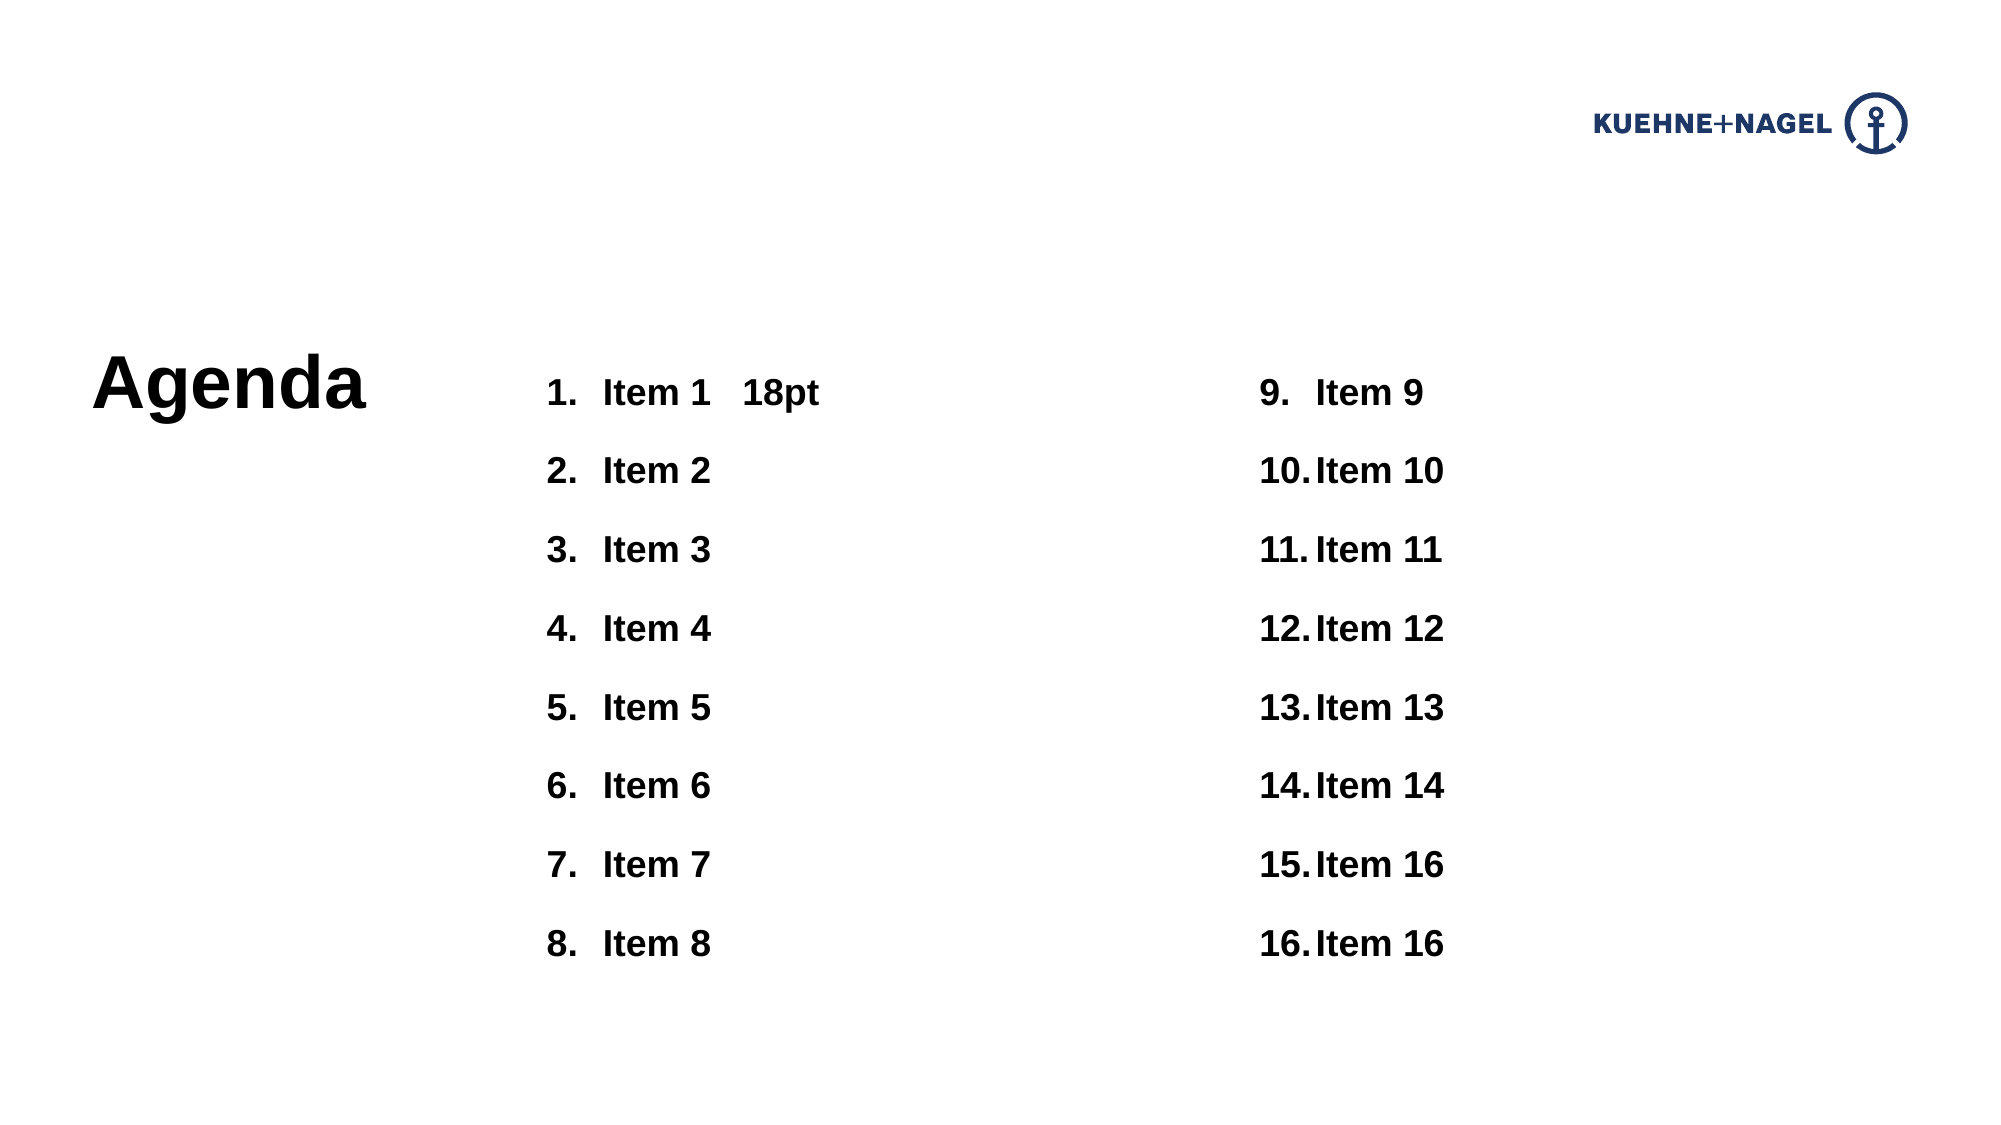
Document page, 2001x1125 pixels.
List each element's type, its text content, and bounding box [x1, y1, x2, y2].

list Item 9 Item 10 Item 11 Item 12 Item 13 Item 14 Item 16 Item 16 [1259, 326, 1909, 1035]
list Agenda [91, 326, 438, 415]
list Item 1 18pt Item 2 Item 3 Item 4 Item 5 Item 6 Item 7 Item 8 [546, 326, 1197, 1035]
